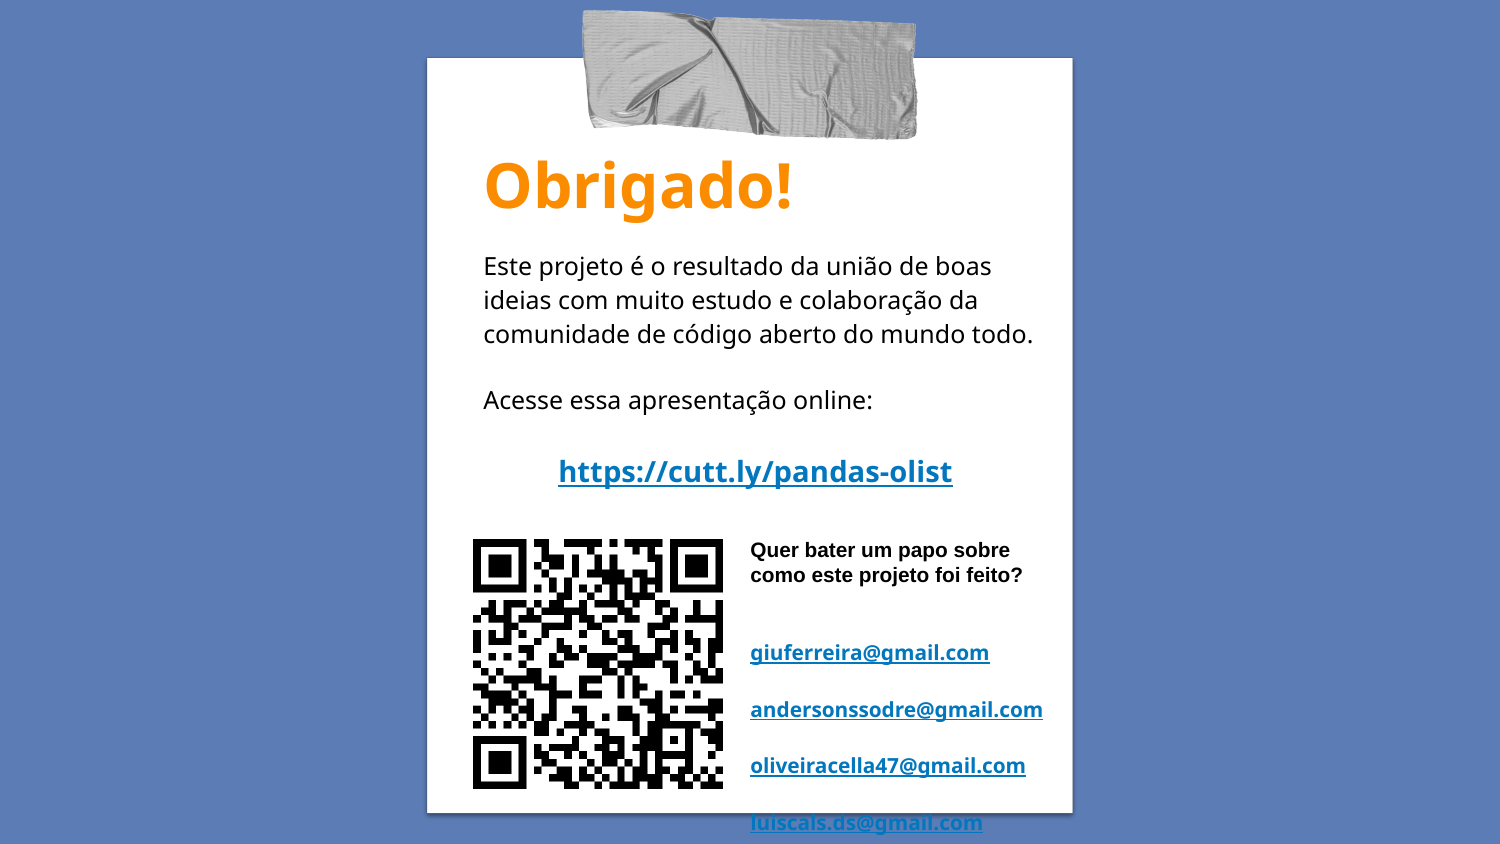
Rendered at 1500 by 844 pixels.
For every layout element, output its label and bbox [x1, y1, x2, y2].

picture [400, 8, 1100, 844]
